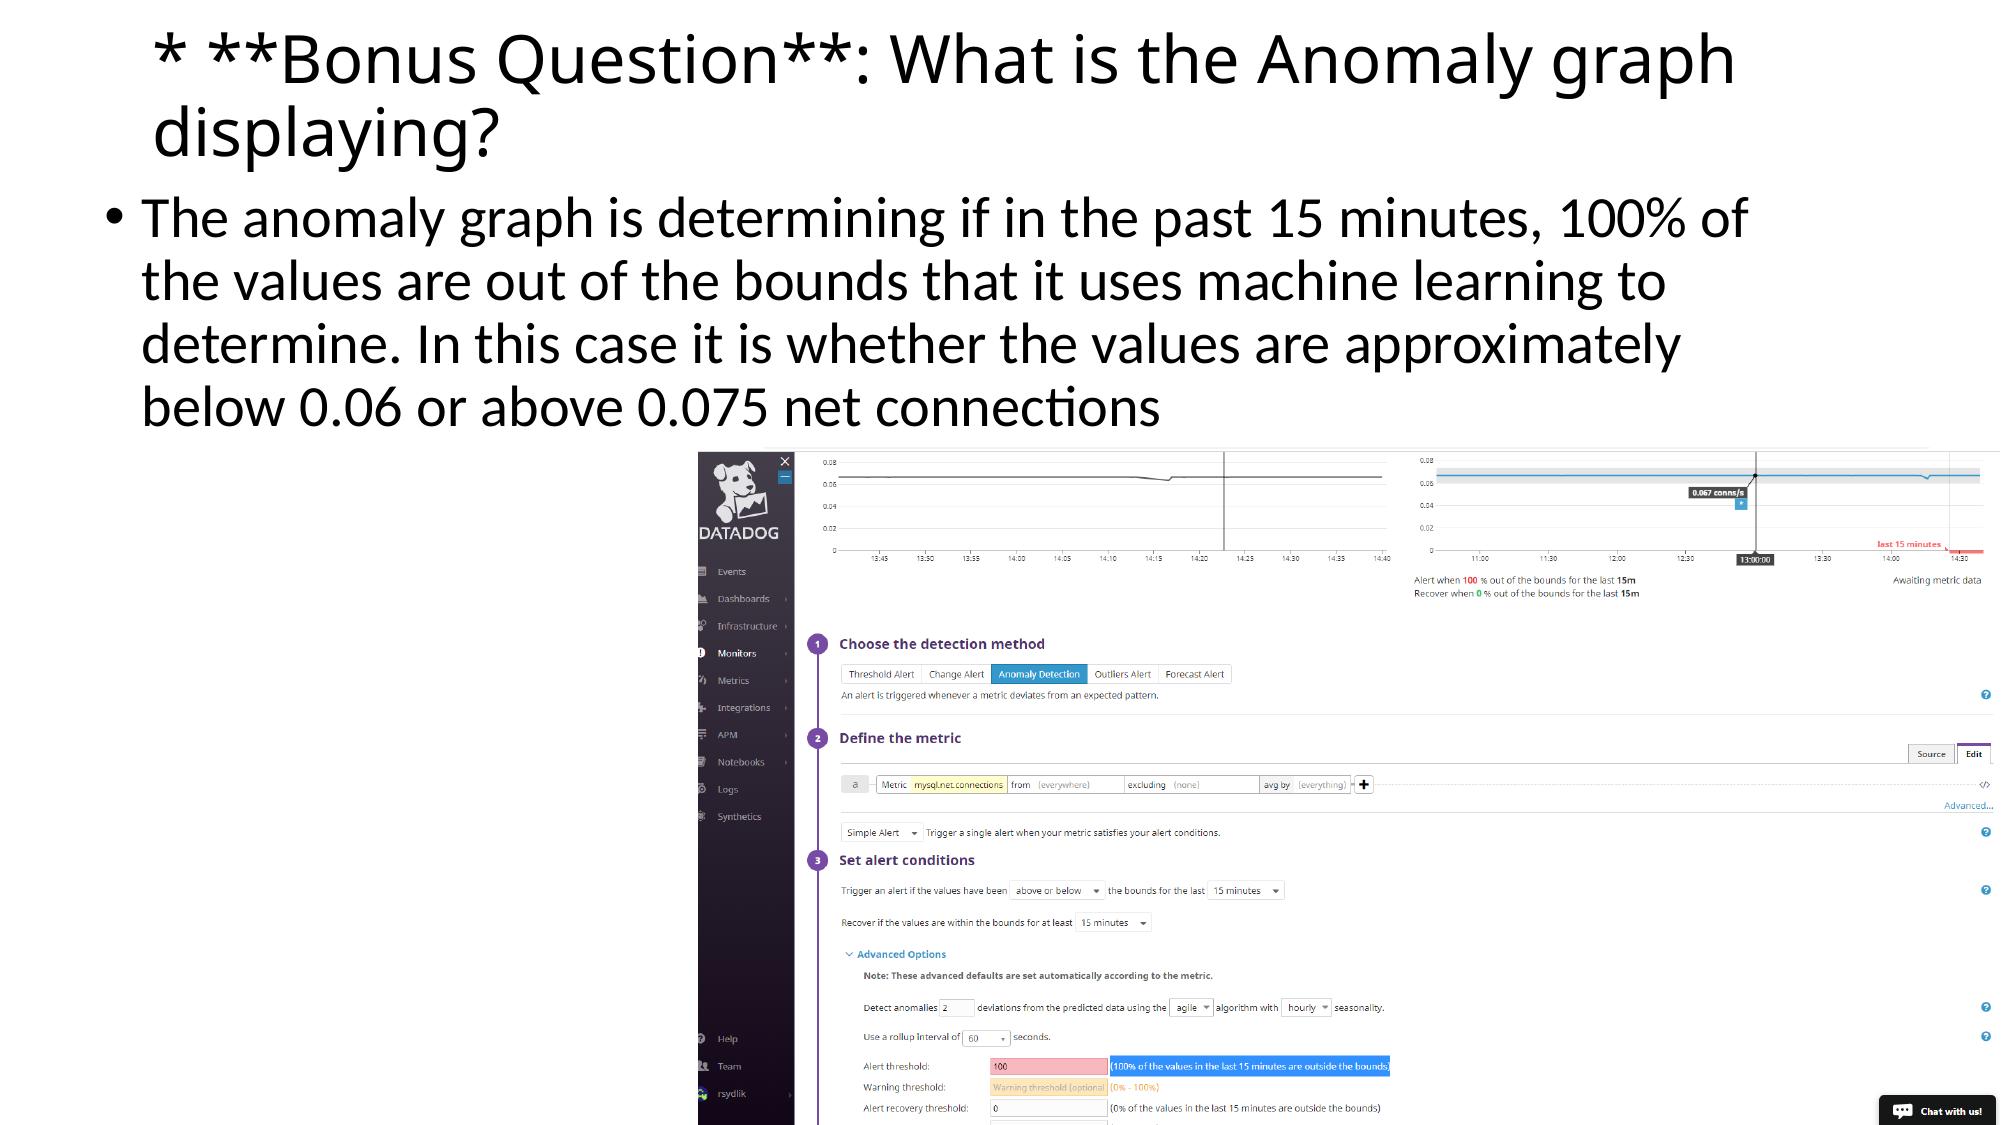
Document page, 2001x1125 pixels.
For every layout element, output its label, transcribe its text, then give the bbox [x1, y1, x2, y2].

title * **Bonus Question**: What is the Anomaly graph displaying? [137, 0, 1863, 208]
list The anomaly graph is determining if in the past 15 minutes, 100% of the values are out of the bounds that it uses machine learning to determine. In this case it is whether the values are approximately below 0.06 or above 0.075 net connections [89, 179, 1815, 894]
picture [698, 447, 2000, 1125]
